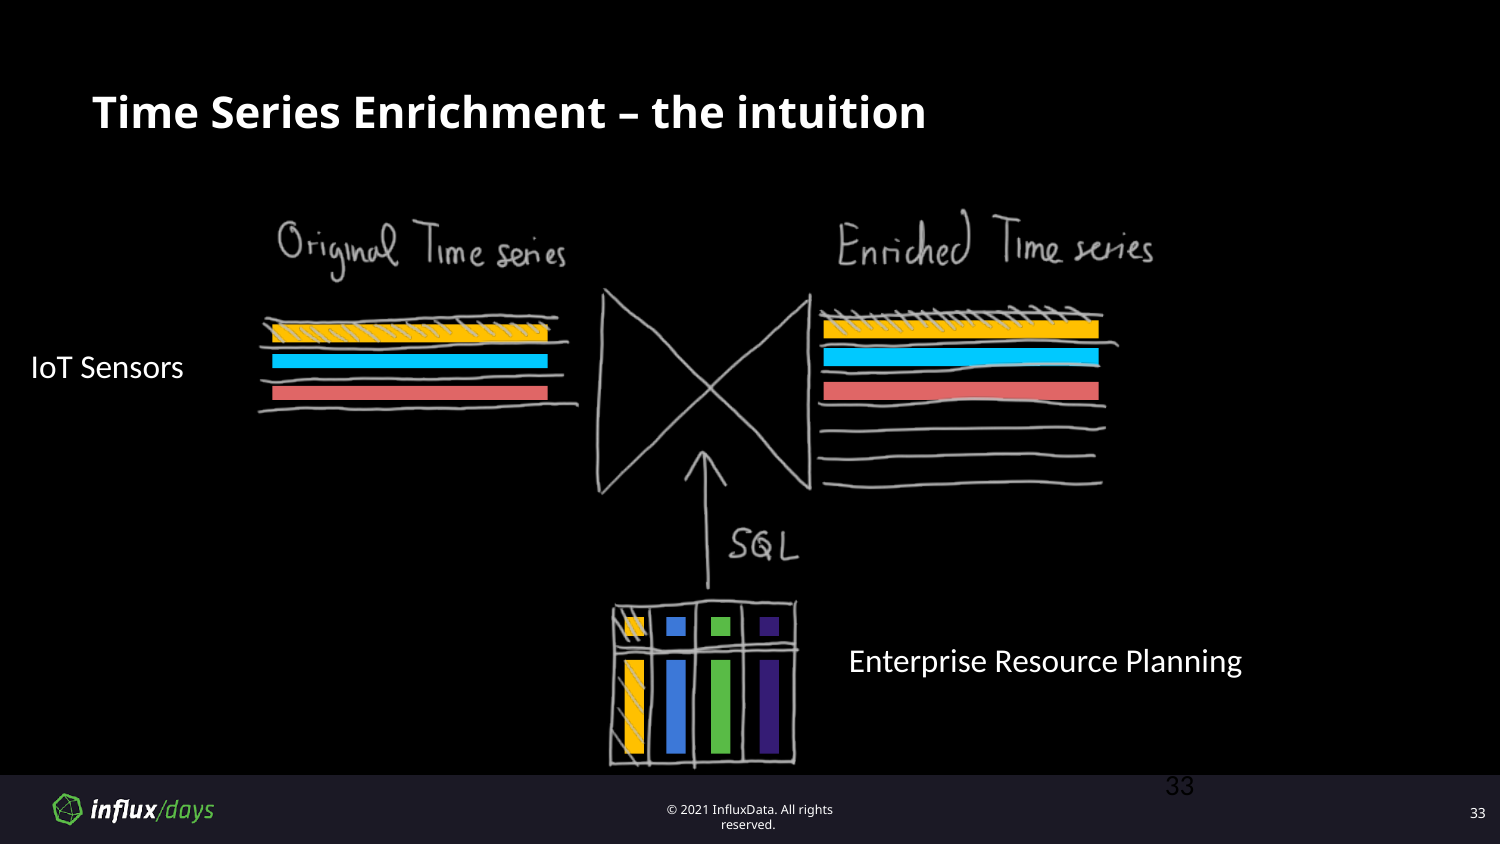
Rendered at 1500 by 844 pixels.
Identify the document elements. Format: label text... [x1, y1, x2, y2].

picture [0, 195, 1500, 844]
text_box Enterprise Resource Planning [1179, 631, 1302, 687]
title Time Series Enrichment – the intuition [76, 33, 1424, 196]
slide_number ‹#› [1149, 759, 1500, 805]
text_box IoT Sensors [23, 337, 220, 393]
